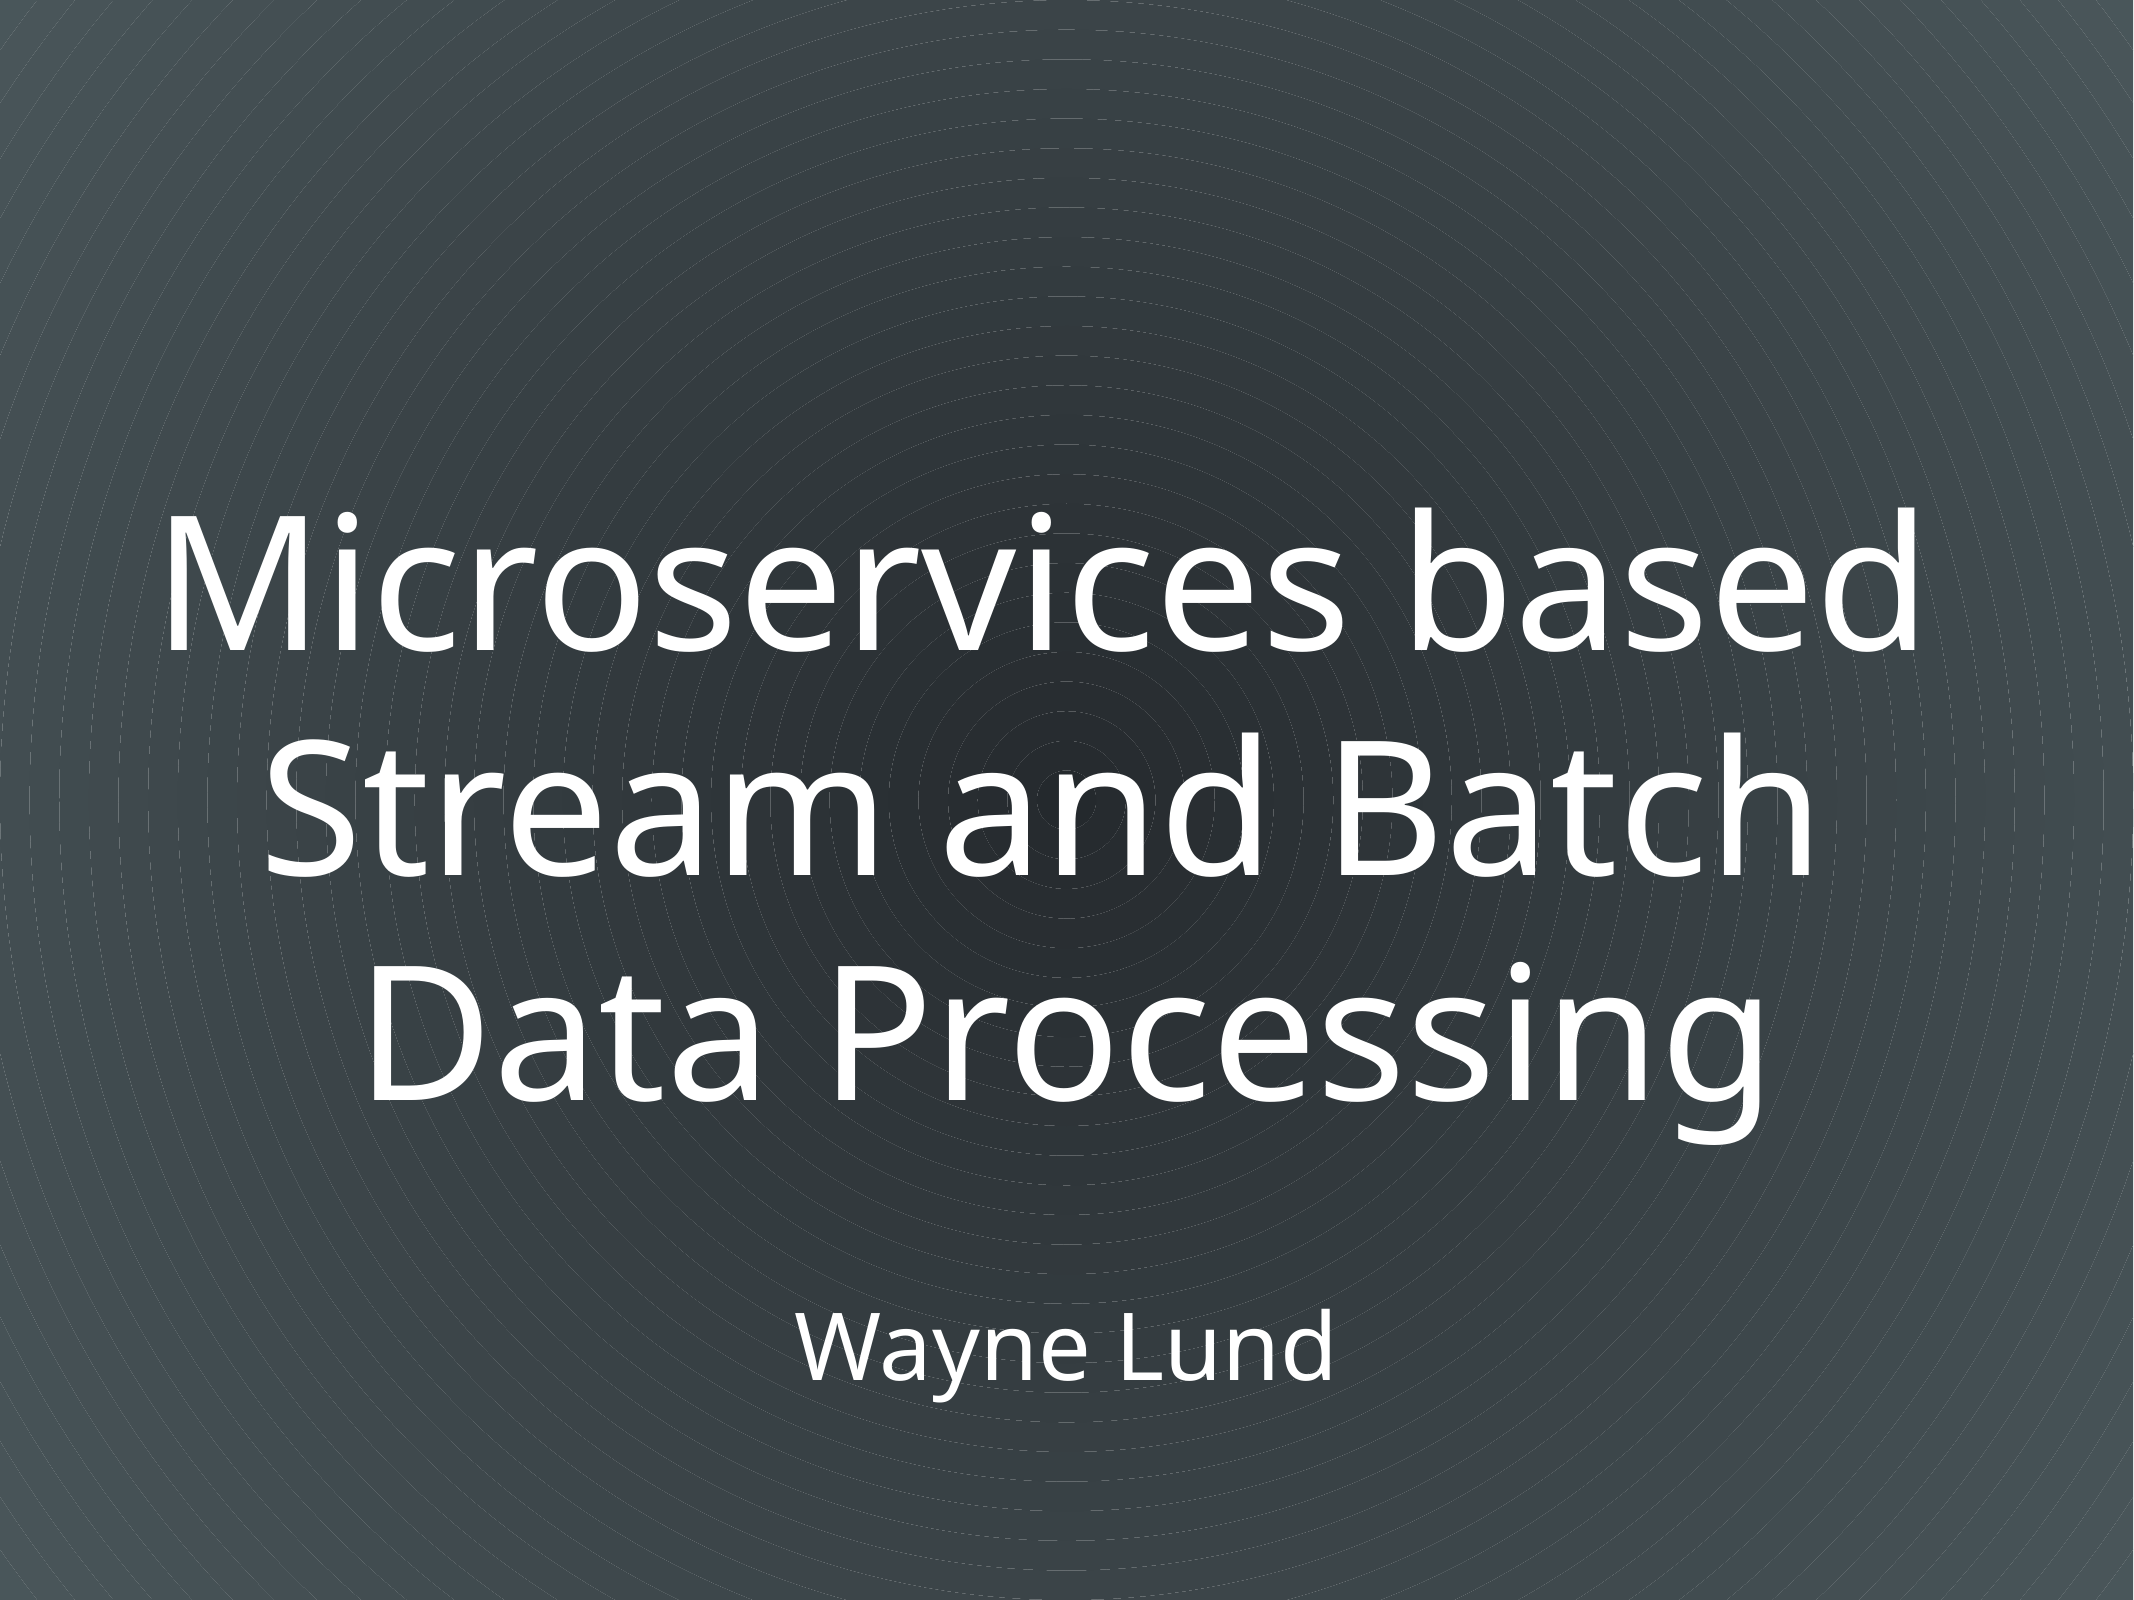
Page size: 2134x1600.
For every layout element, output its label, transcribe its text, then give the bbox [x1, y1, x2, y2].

text_box Microservices based Stream and Batch Data Processing [144, 454, 1989, 1146]
text_box Wayne Lund [94, 1278, 2039, 1408]
